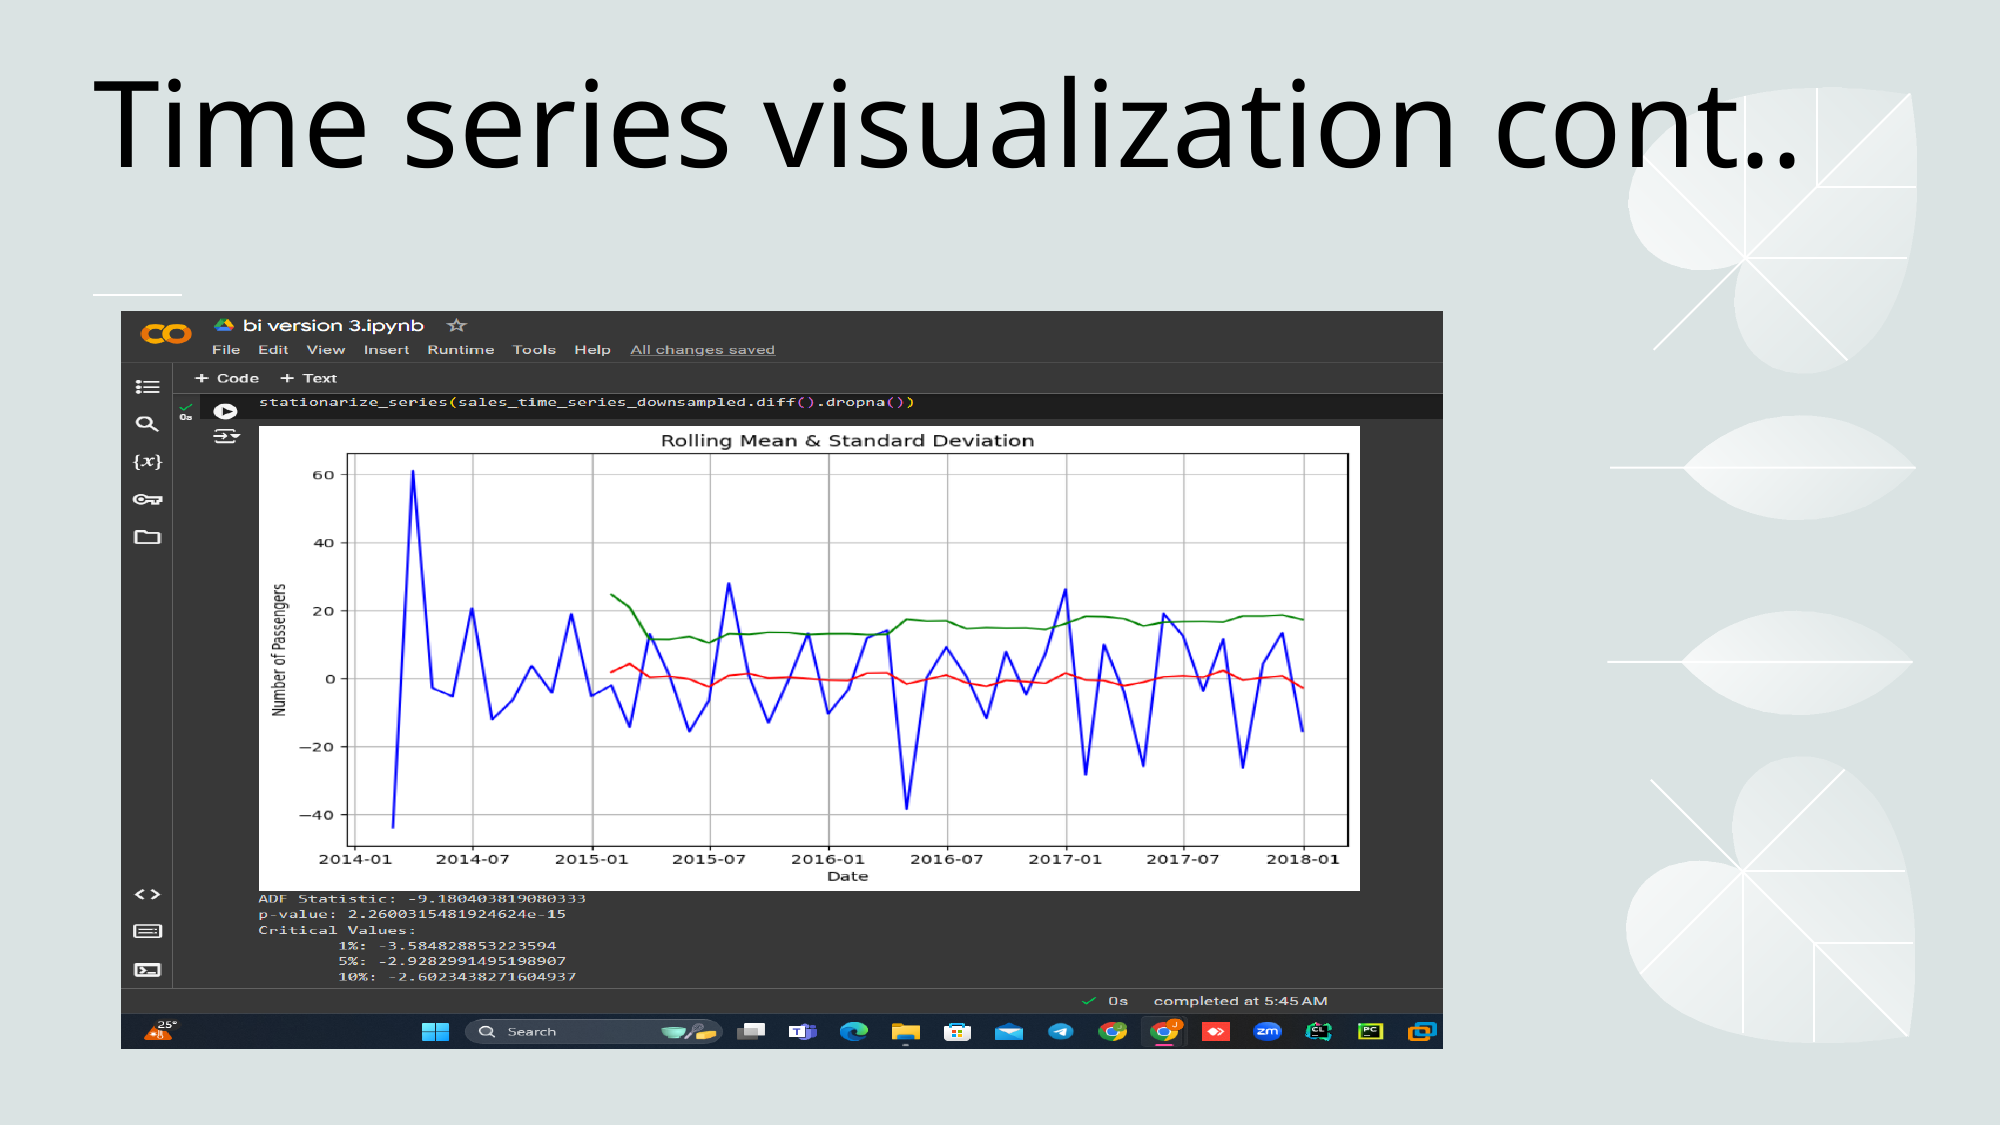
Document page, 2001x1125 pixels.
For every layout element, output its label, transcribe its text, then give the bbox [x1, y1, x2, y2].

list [121, 311, 1443, 1049]
title Time series visualization cont.. [93, 24, 1857, 277]
